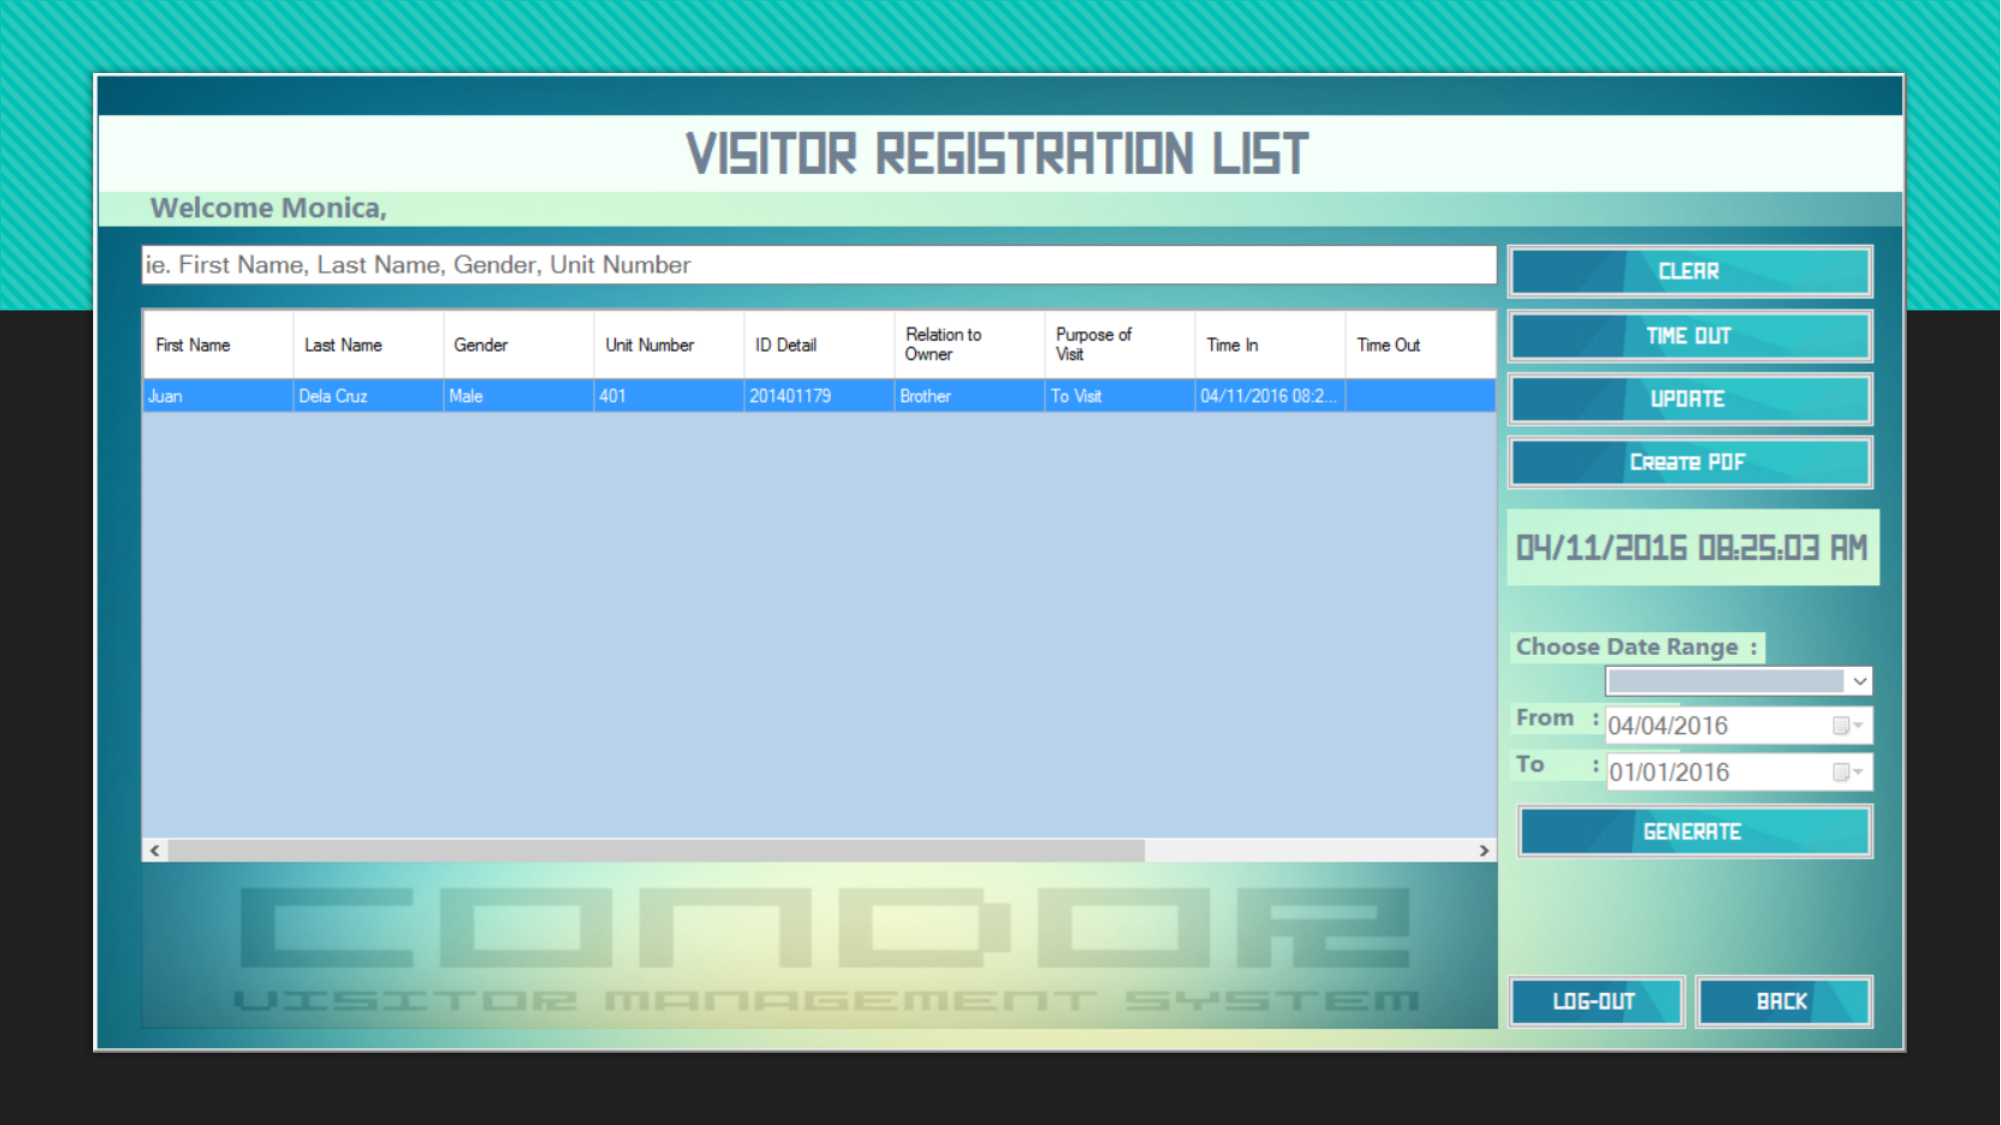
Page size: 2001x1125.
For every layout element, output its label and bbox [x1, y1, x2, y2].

list [92, 73, 1907, 1053]
